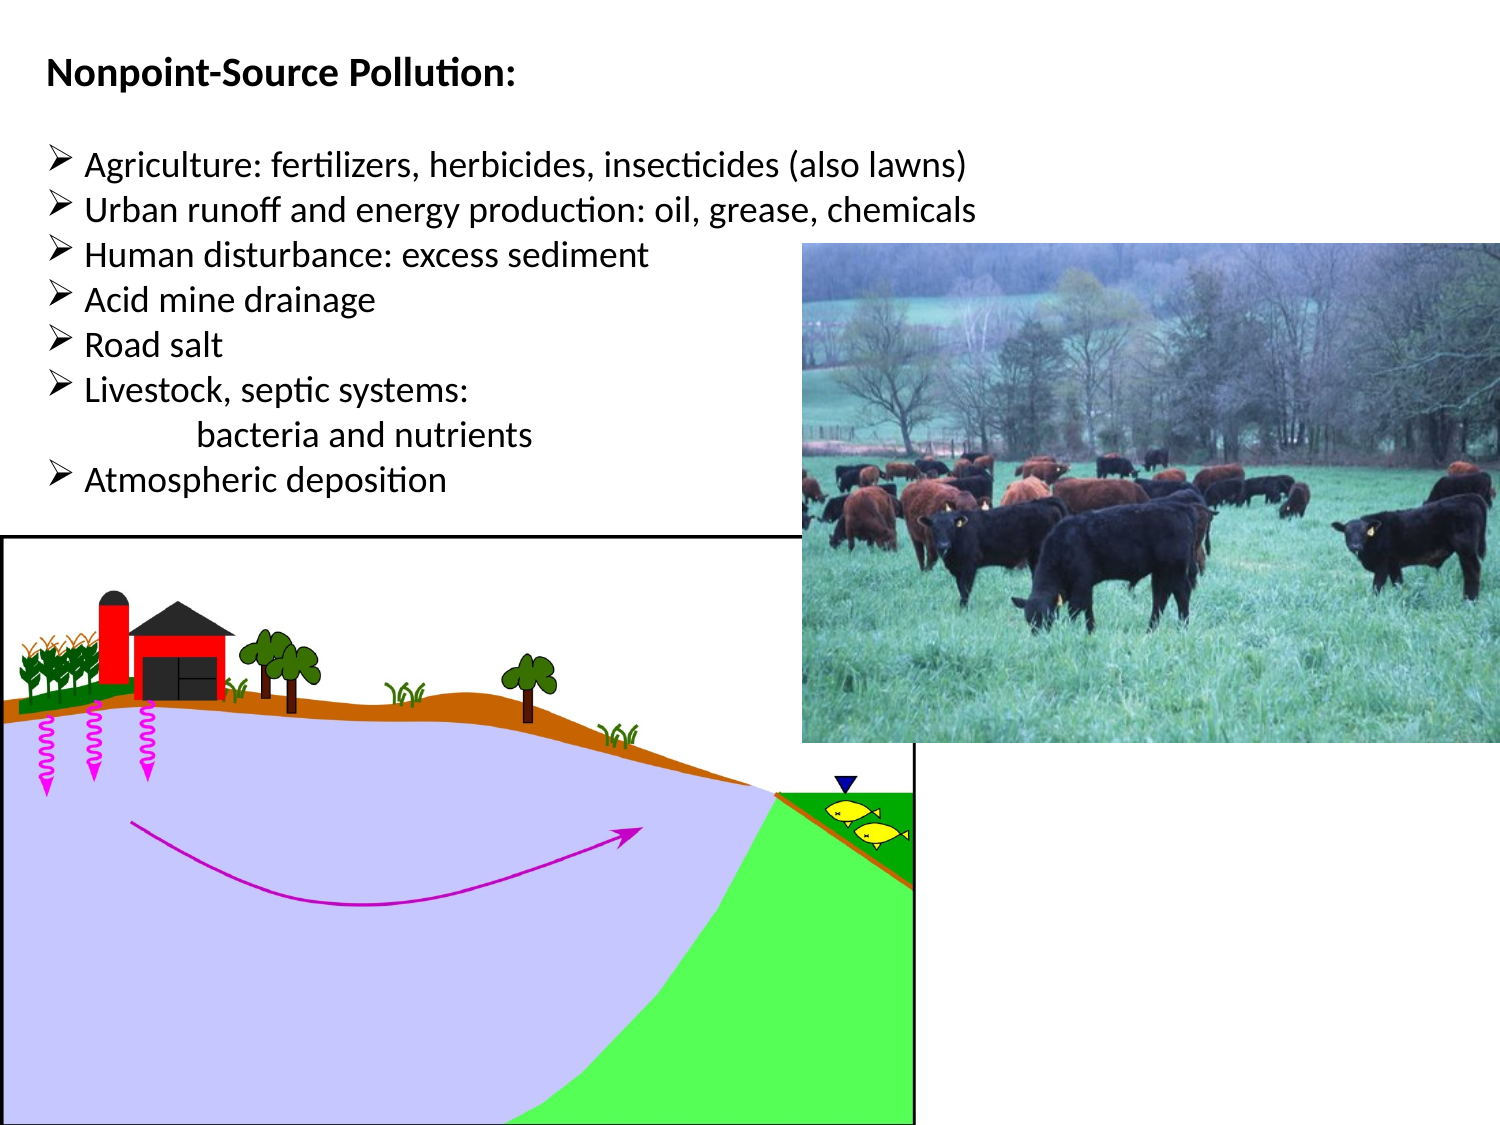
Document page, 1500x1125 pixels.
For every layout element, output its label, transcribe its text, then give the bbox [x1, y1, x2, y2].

picture [0, 243, 1500, 1125]
text_box Nonpoint-Source Pollution: Agriculture: fertilizers, herbicides, insecticides (also lawns) Urban runoff and energy production: oil, grease, chemicals Human disturbance: excess sediment Acid mine drainage Road salt Livestock, septic systems: bacteria and nutrients Atmospheric deposition [31, 37, 1240, 508]
